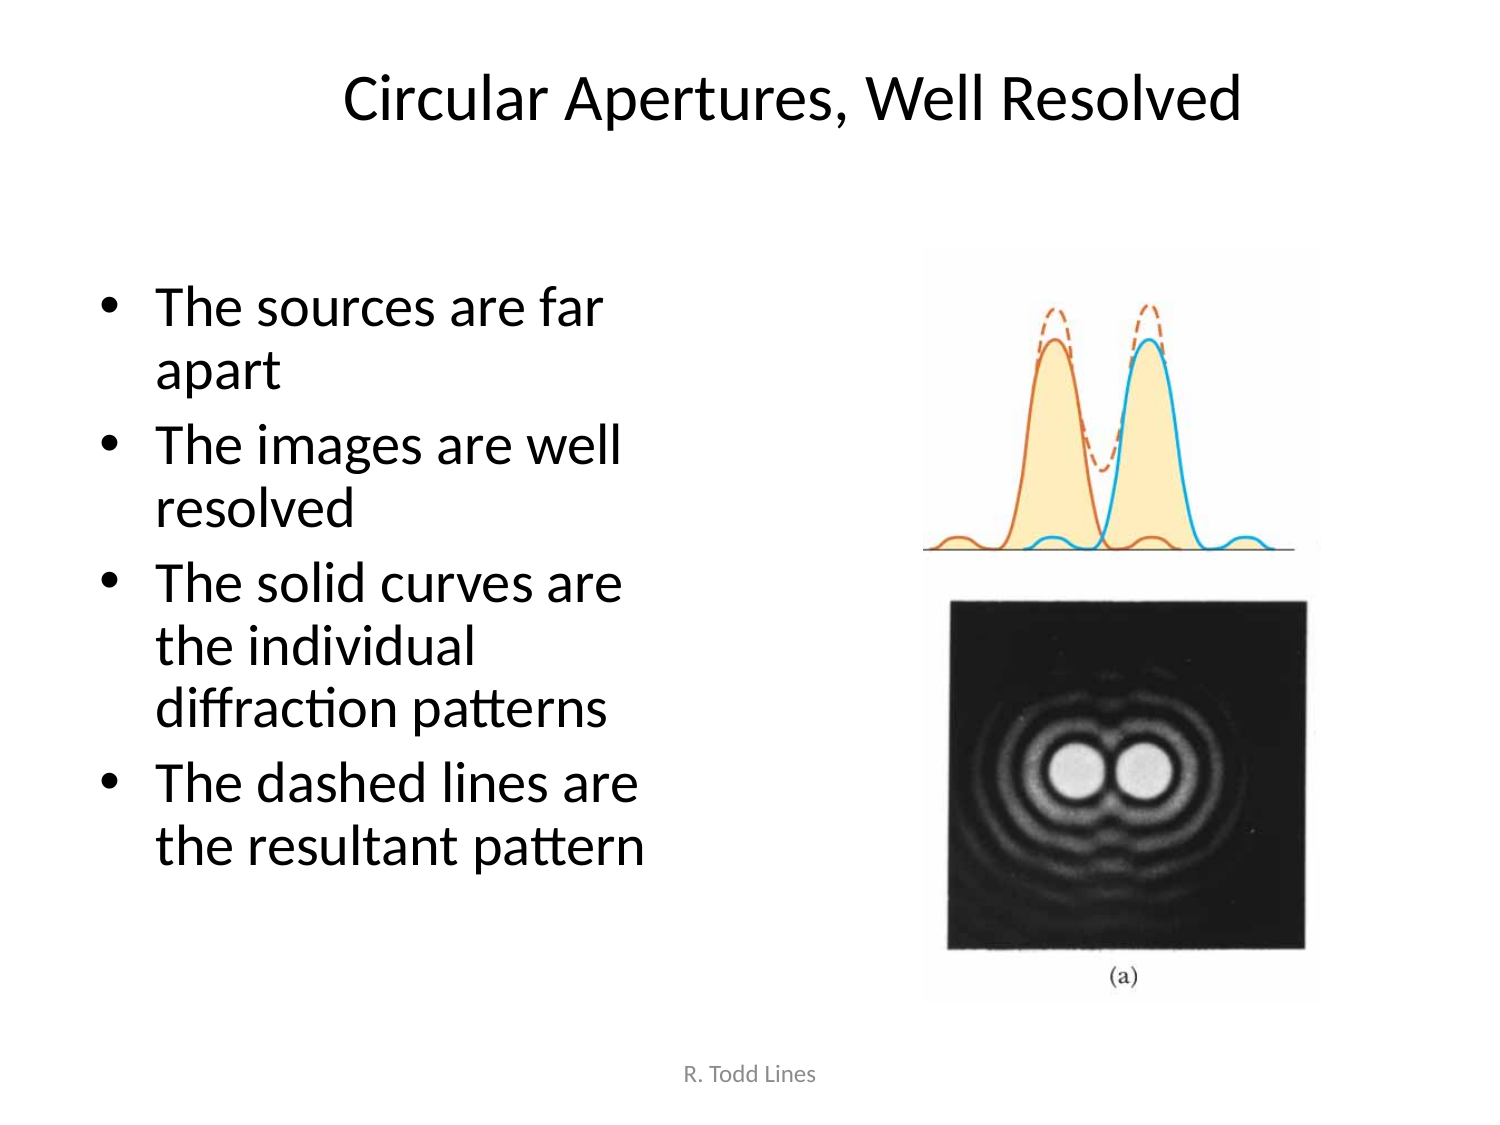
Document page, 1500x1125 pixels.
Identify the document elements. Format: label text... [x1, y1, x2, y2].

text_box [923, 245, 1321, 1003]
list The sources are far apart The images are well resolved The solid curves are the individual diffraction patterns The dashed lines are the resultant pattern [84, 268, 710, 988]
footer R. Todd Lines [512, 1042, 988, 1103]
title Circular Apertures, Well Resolved [262, 0, 1325, 188]
